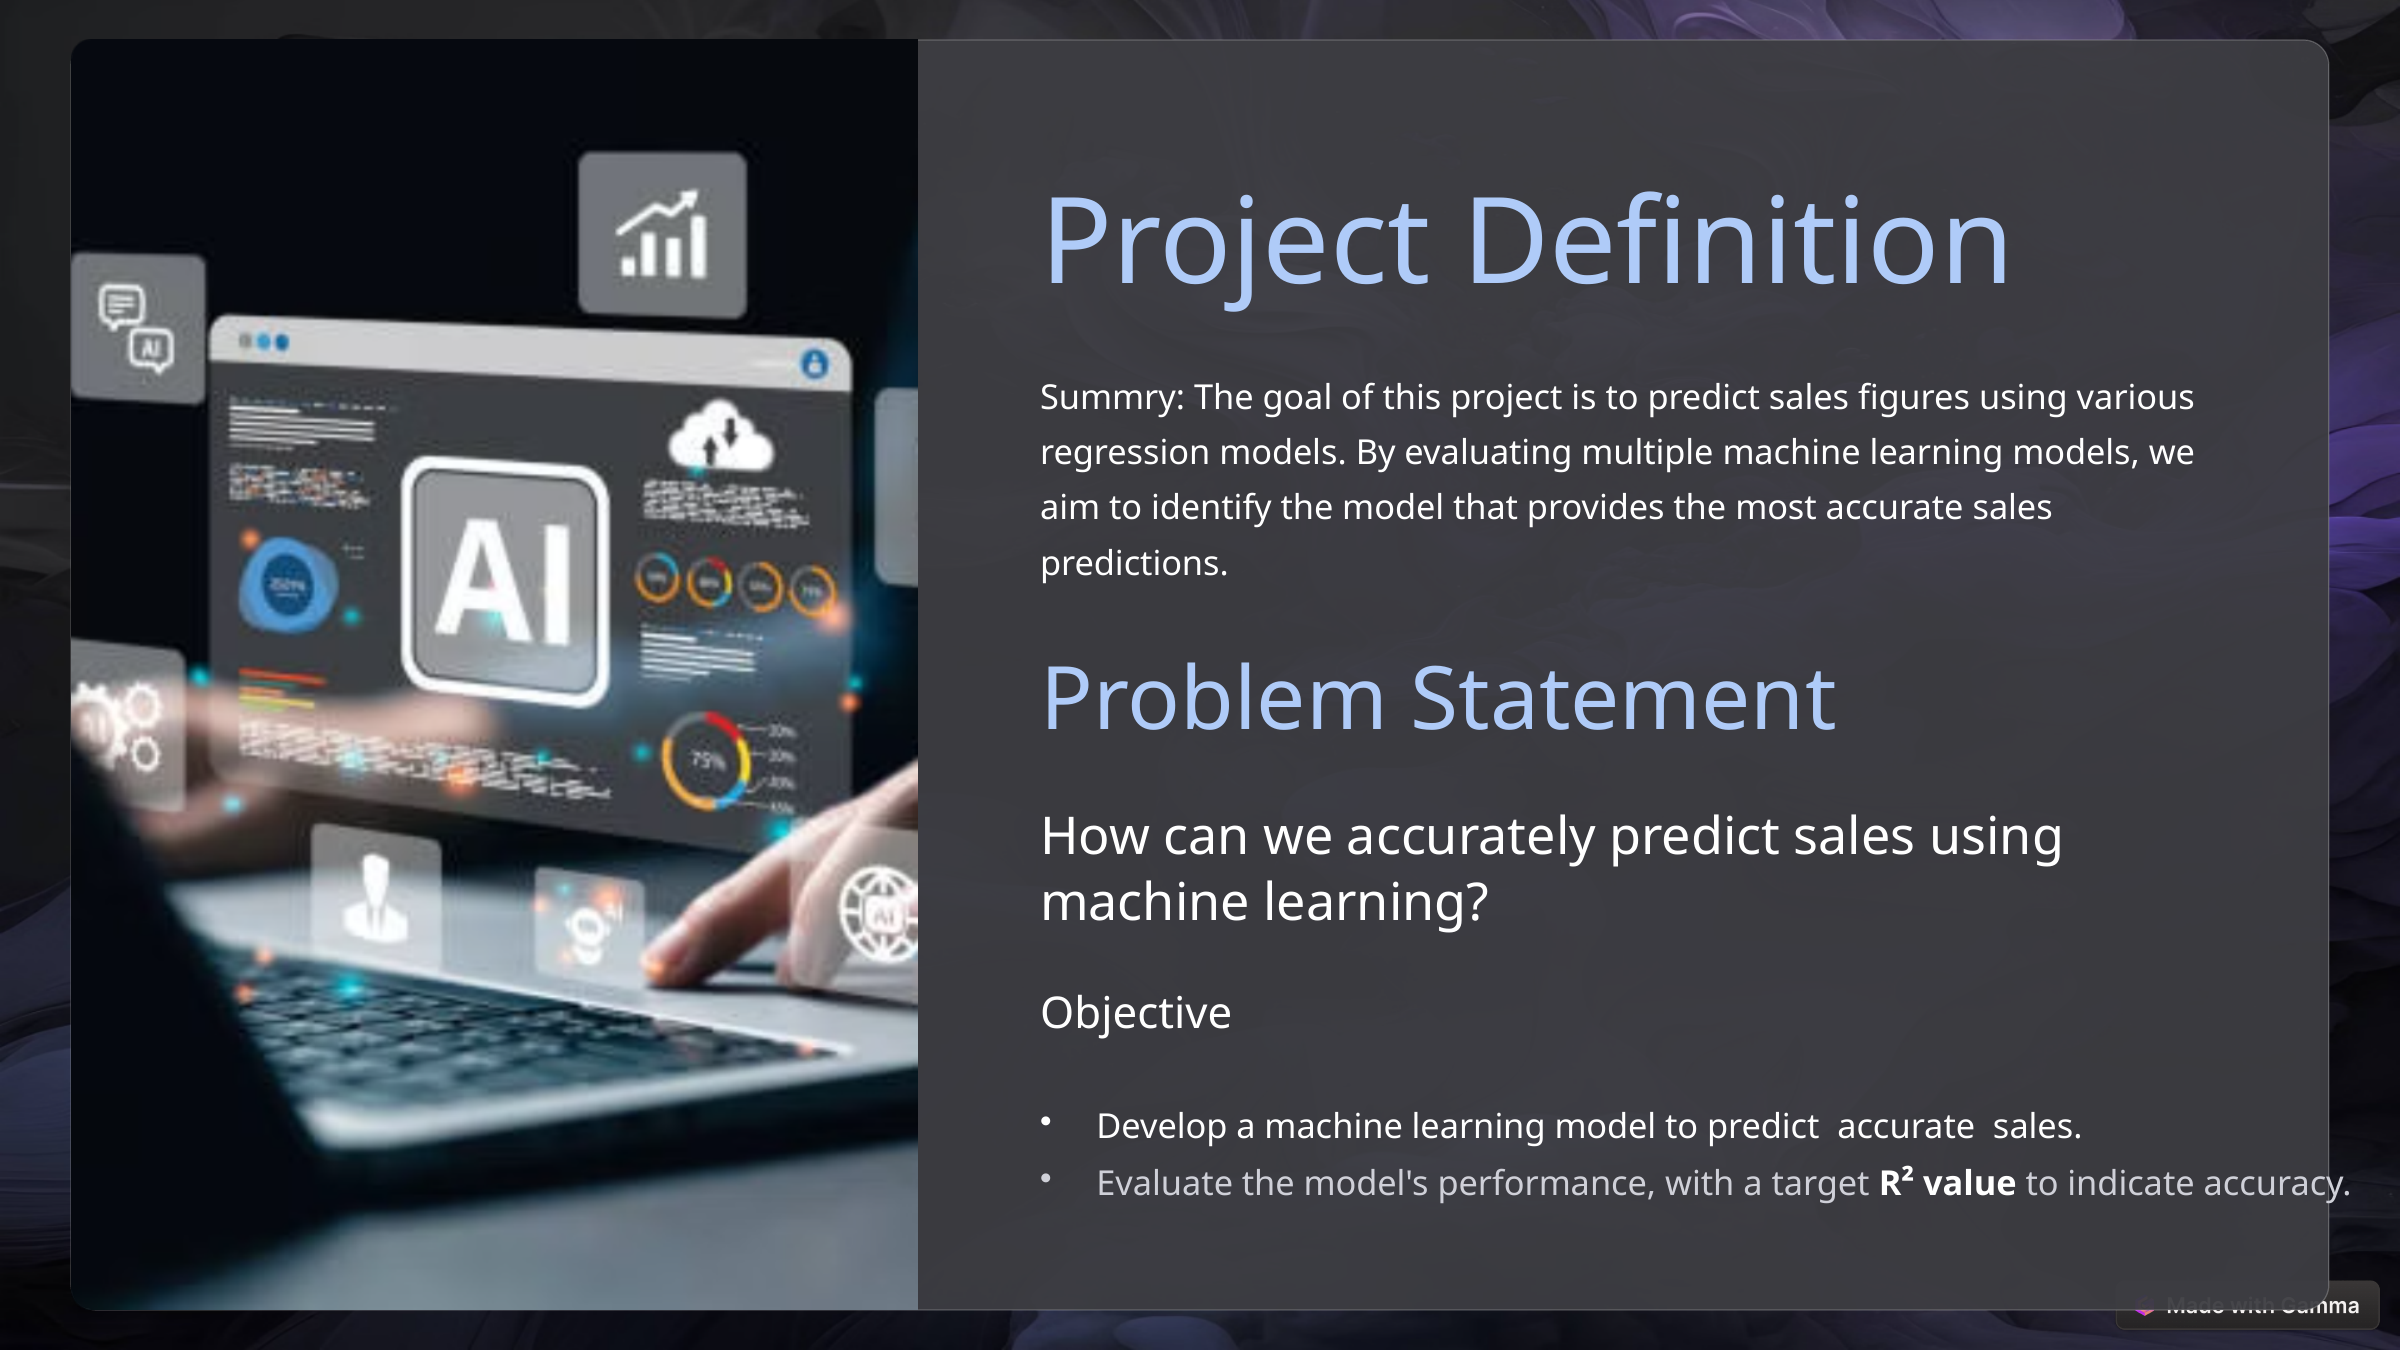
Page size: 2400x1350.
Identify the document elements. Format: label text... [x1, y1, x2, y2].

picture [0, 0, 2400, 1350]
text_box Develop a machine learning model to predict accurate sales. [1040, 1090, 2207, 1136]
text_box Objective [1040, 983, 1478, 1038]
text_box How can we accurately predict sales using machine learning? [1040, 799, 2207, 931]
text_box [918, 39, 2329, 1310]
text_box Problem Statement [1040, 637, 1916, 747]
text_box Evaluate the model's performance, with a target R² value to indicate accuracy. [1040, 1147, 2207, 1193]
text_box Summry: The goal of this project is to predict sales figures using various regression models. By evaluating multiple machine learning models, we aim to identify the model that provides the most accurate sales predictions. [1040, 361, 2207, 586]
text_box Project Definition [1040, 157, 2207, 309]
